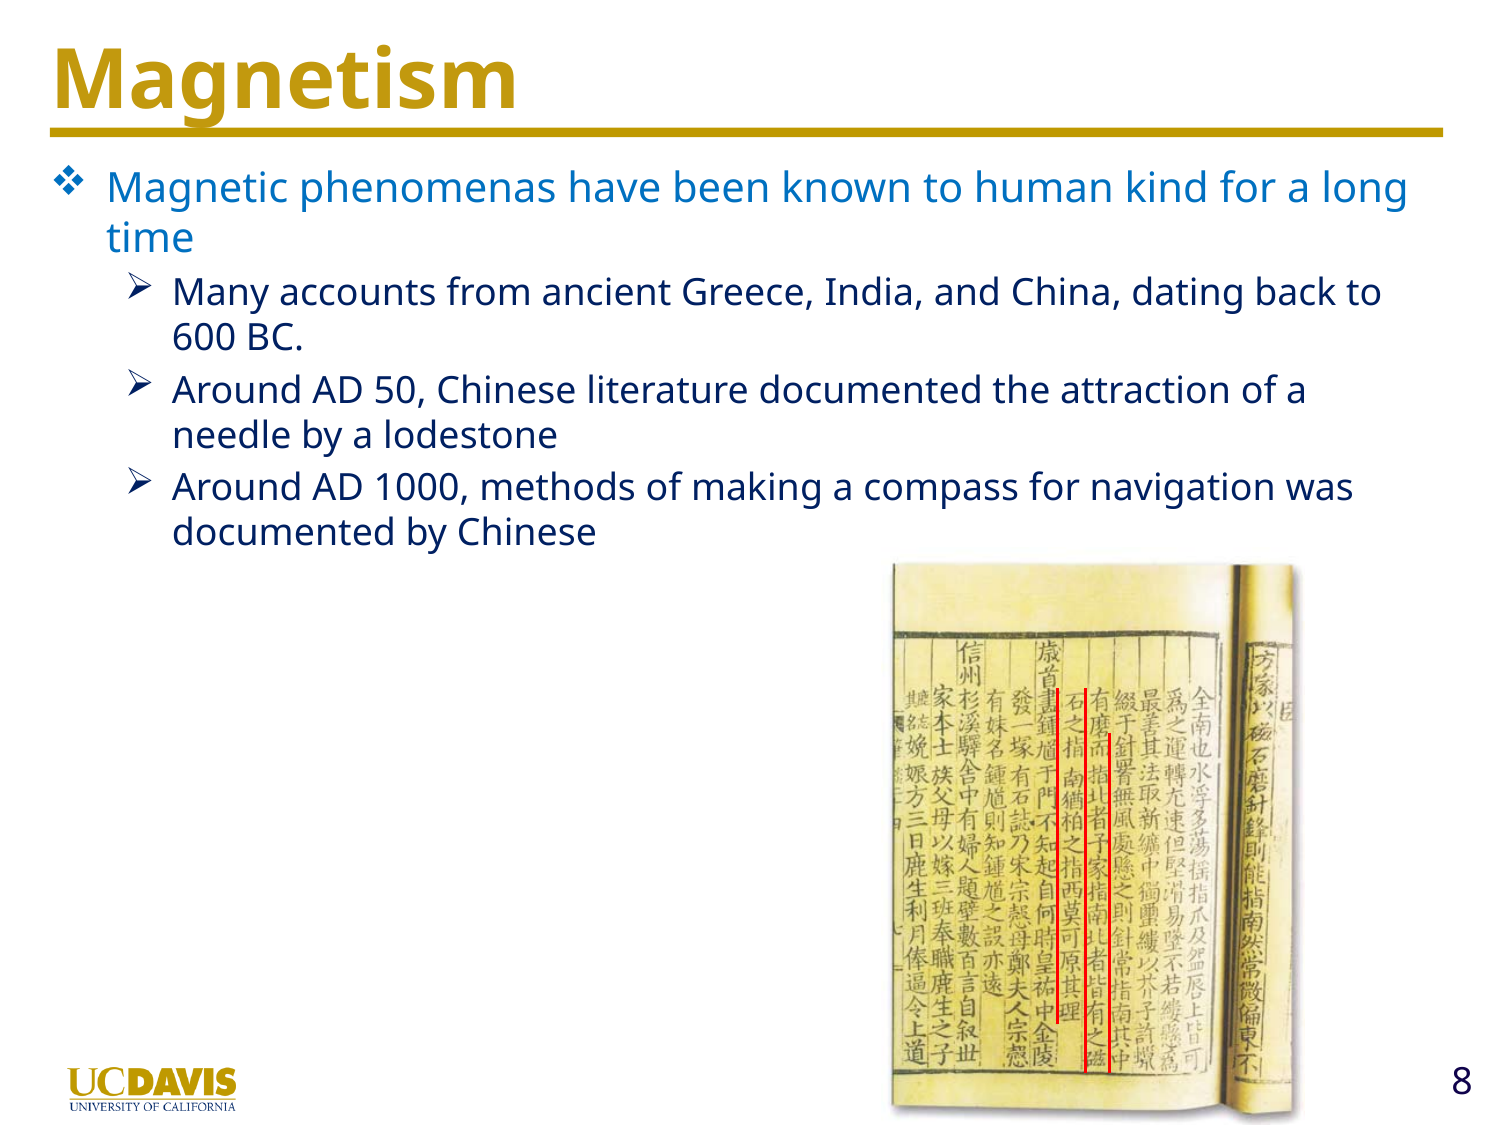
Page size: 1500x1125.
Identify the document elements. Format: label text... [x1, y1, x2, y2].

picture [881, 546, 1305, 1125]
list Magnetic phenomenas have been known to human kind for a long time Many accounts from ancient Greece, India, and China, dating back to 600 BC. Around AD 50, Chinese literature documented the attraction of a needle by a lodestone Around AD 1000, methods of making a compass for navigation was documented by Chinese [49, 152, 1431, 865]
title Magnetism [49, 0, 1273, 151]
picture [67, 1067, 236, 1111]
